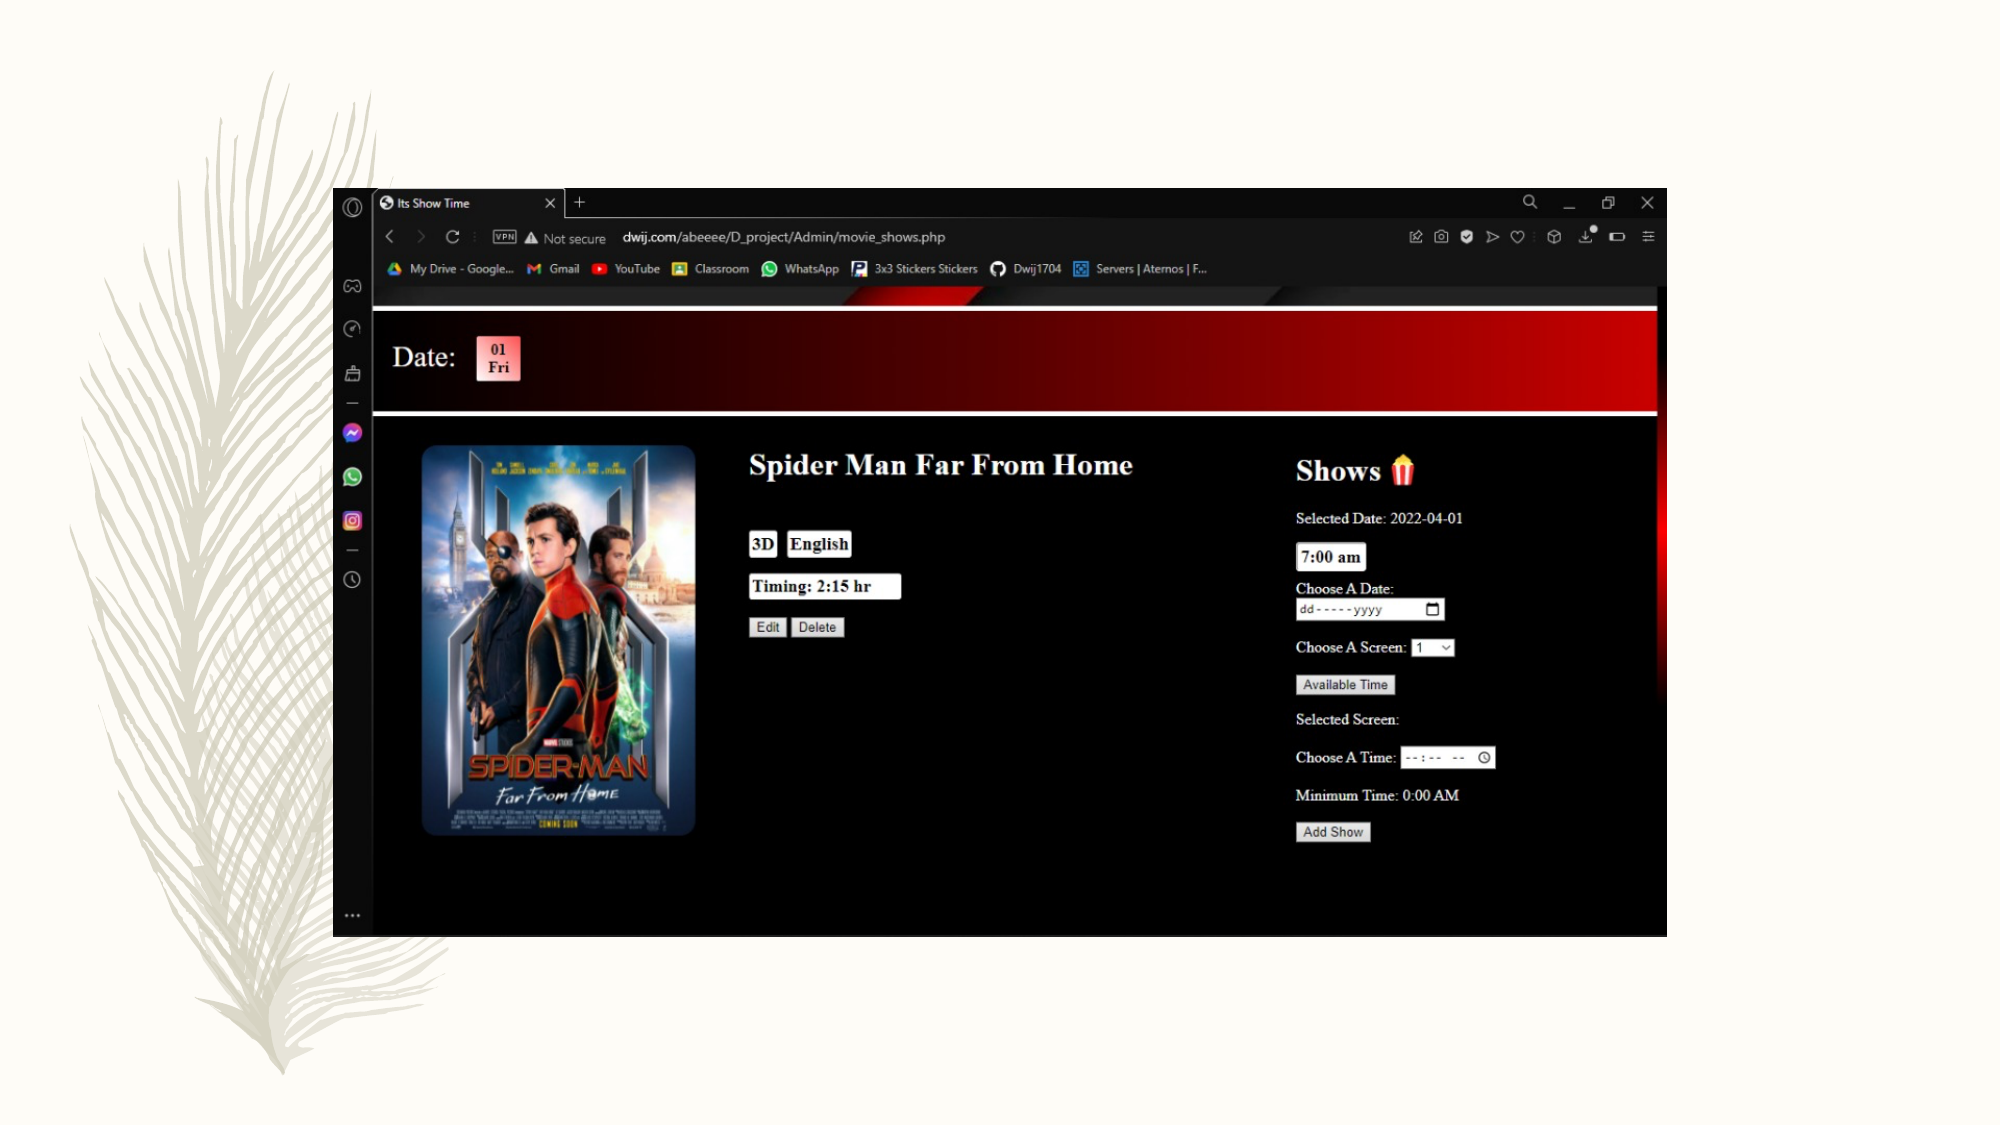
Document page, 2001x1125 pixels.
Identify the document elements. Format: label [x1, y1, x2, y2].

picture [332, 188, 1667, 937]
